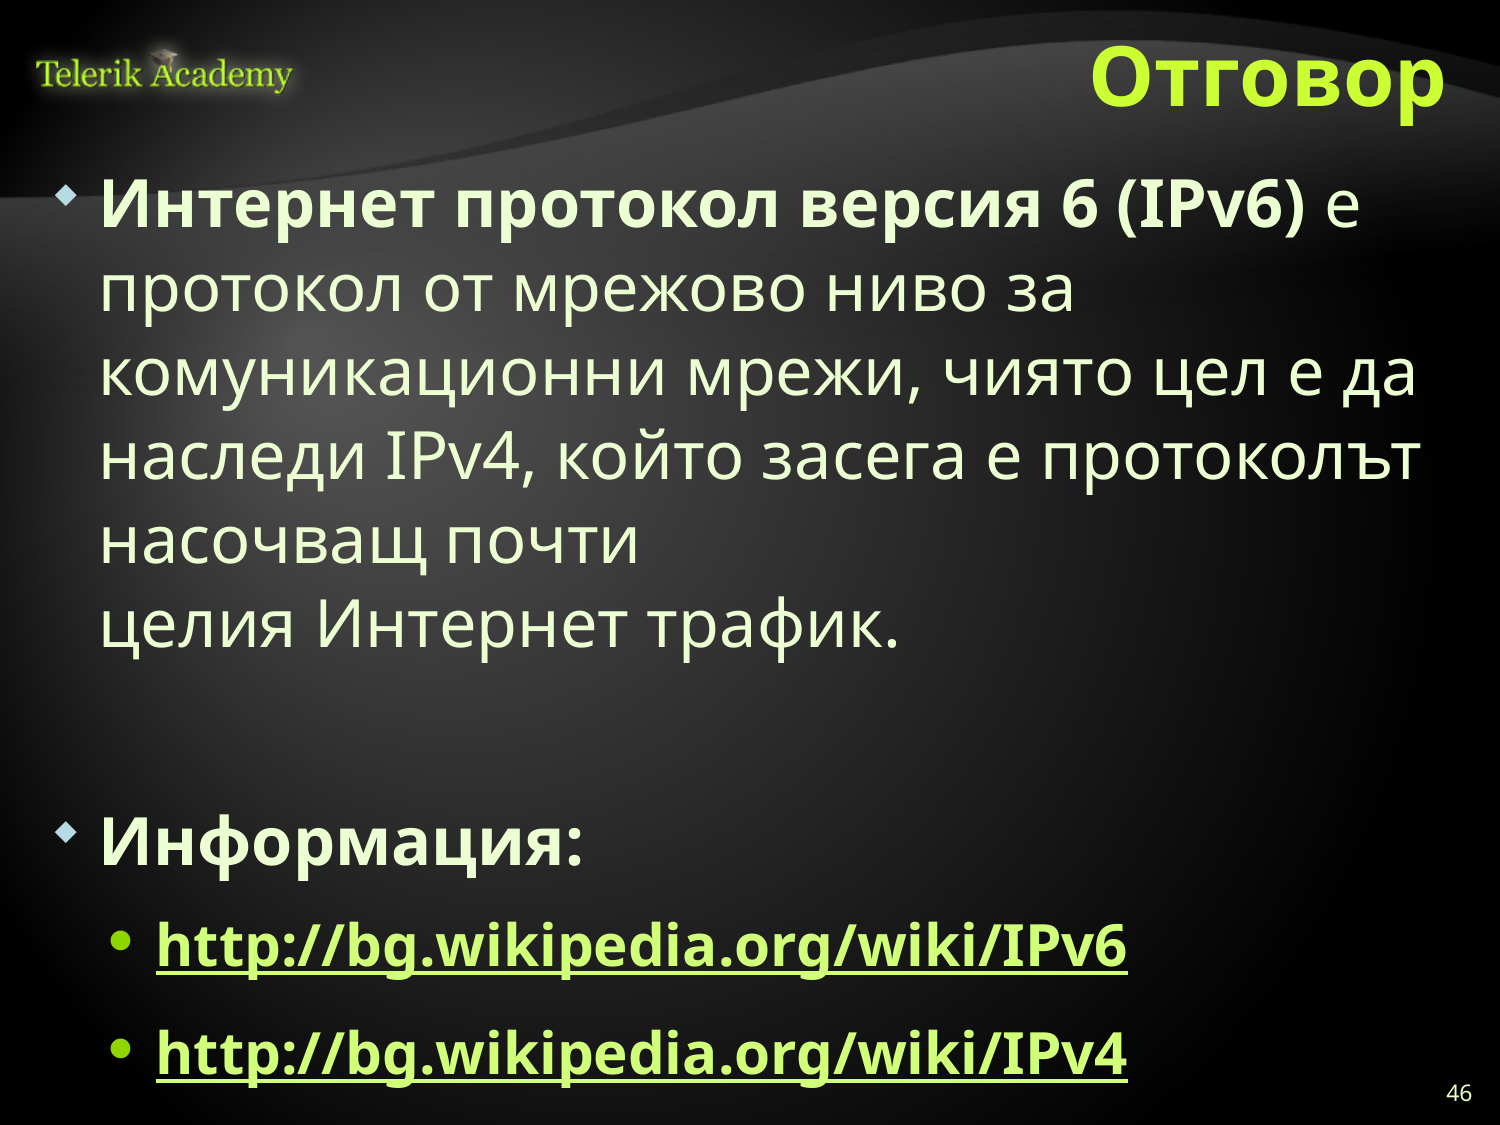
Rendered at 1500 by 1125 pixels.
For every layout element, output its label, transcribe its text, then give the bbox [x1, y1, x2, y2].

list Интернет протокол версия 6 (IPv6) е протокол от мрежово ниво за комуникационни мрежи, чиято цел е да наследи IPv4, който засега е протоколът насочващ почти целия Интернет трафик. Информация: http://bg.wikipedia.org/wiki/IPv6 http://bg.wikipedia.org/wiki/IPv4 [37, 149, 1463, 1100]
title Отговор [300, 12, 1463, 149]
slide_number 46 [1412, 1074, 1488, 1113]
picture [0, 0, 1500, 1125]
